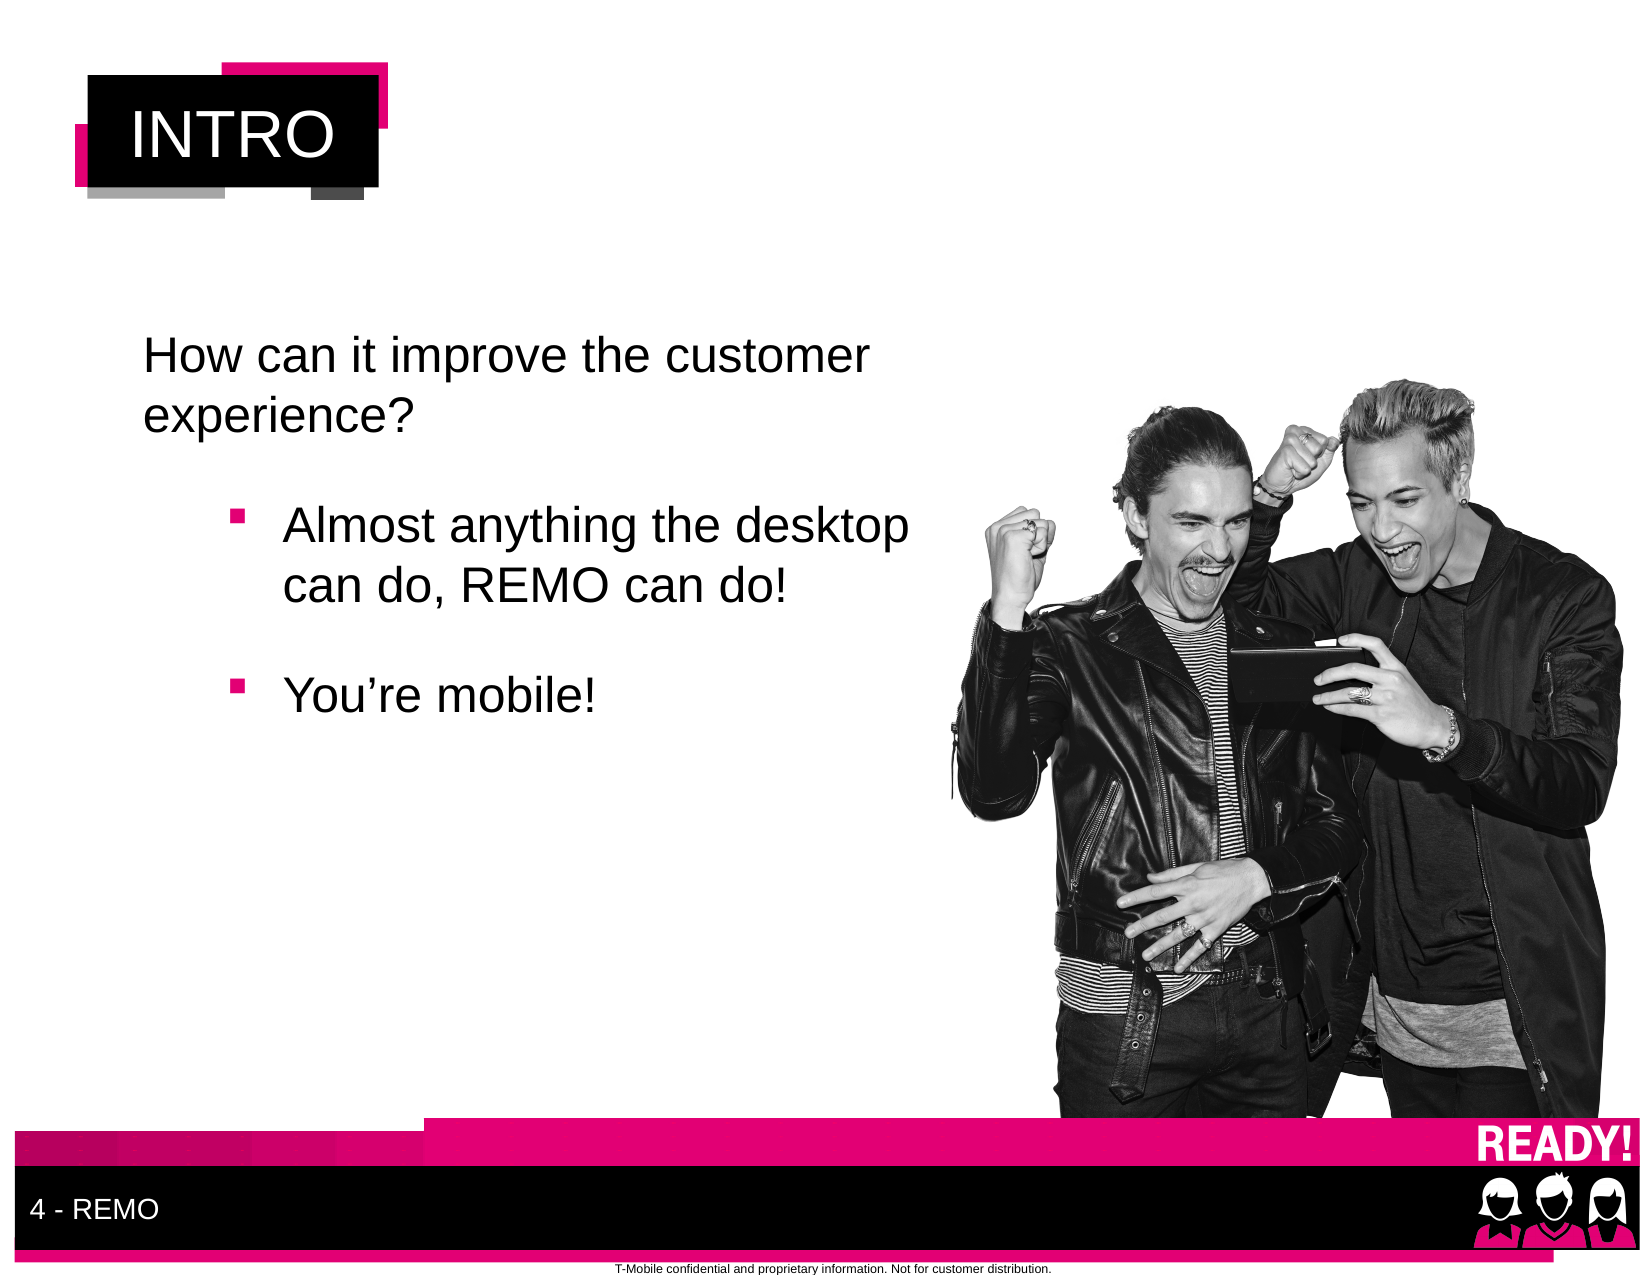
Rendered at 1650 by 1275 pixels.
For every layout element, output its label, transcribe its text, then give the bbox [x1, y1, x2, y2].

text_box How can it improve the customer experience? Almost anything the desktop can do, REMO can do! You’re mobile! [128, 315, 950, 841]
picture [949, 377, 1624, 1105]
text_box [14, 1105, 1648, 1275]
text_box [74, 62, 389, 201]
